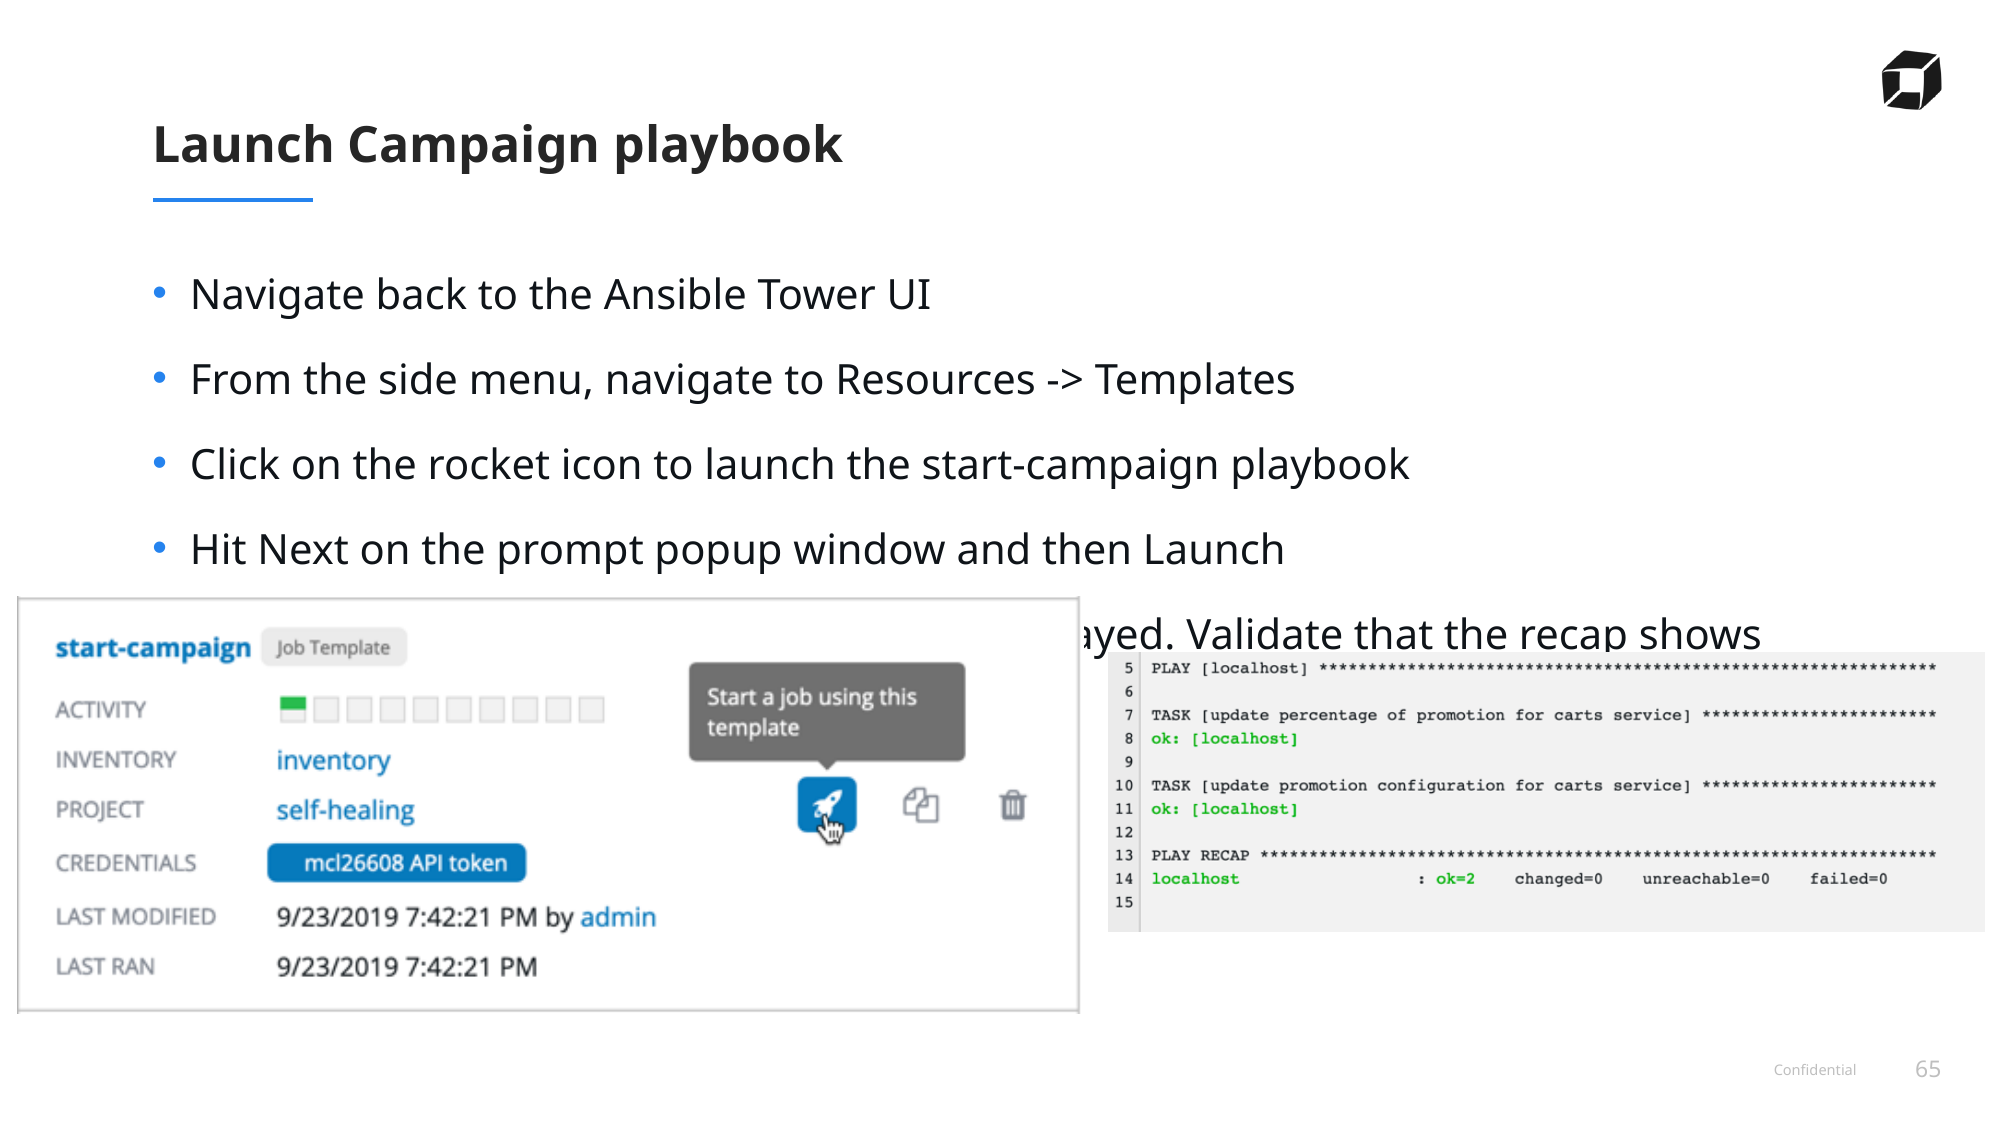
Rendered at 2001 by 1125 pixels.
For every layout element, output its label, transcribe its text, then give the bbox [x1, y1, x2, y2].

list Navigate back to the Ansible Tower UI From the side menu, navigate to Resources -> Templates Click on the rocket icon to launch the start-campaign playbook Hit Next on the prompt popup window and then Launch As the playbook runs, the output will be displayed. Validate that the recap shows OK=2 [137, 249, 1863, 1097]
picture [1881, 50, 1942, 110]
title Launch Campaign playbook [137, 59, 1863, 181]
picture [17, 596, 1084, 1014]
picture [1108, 652, 1985, 932]
